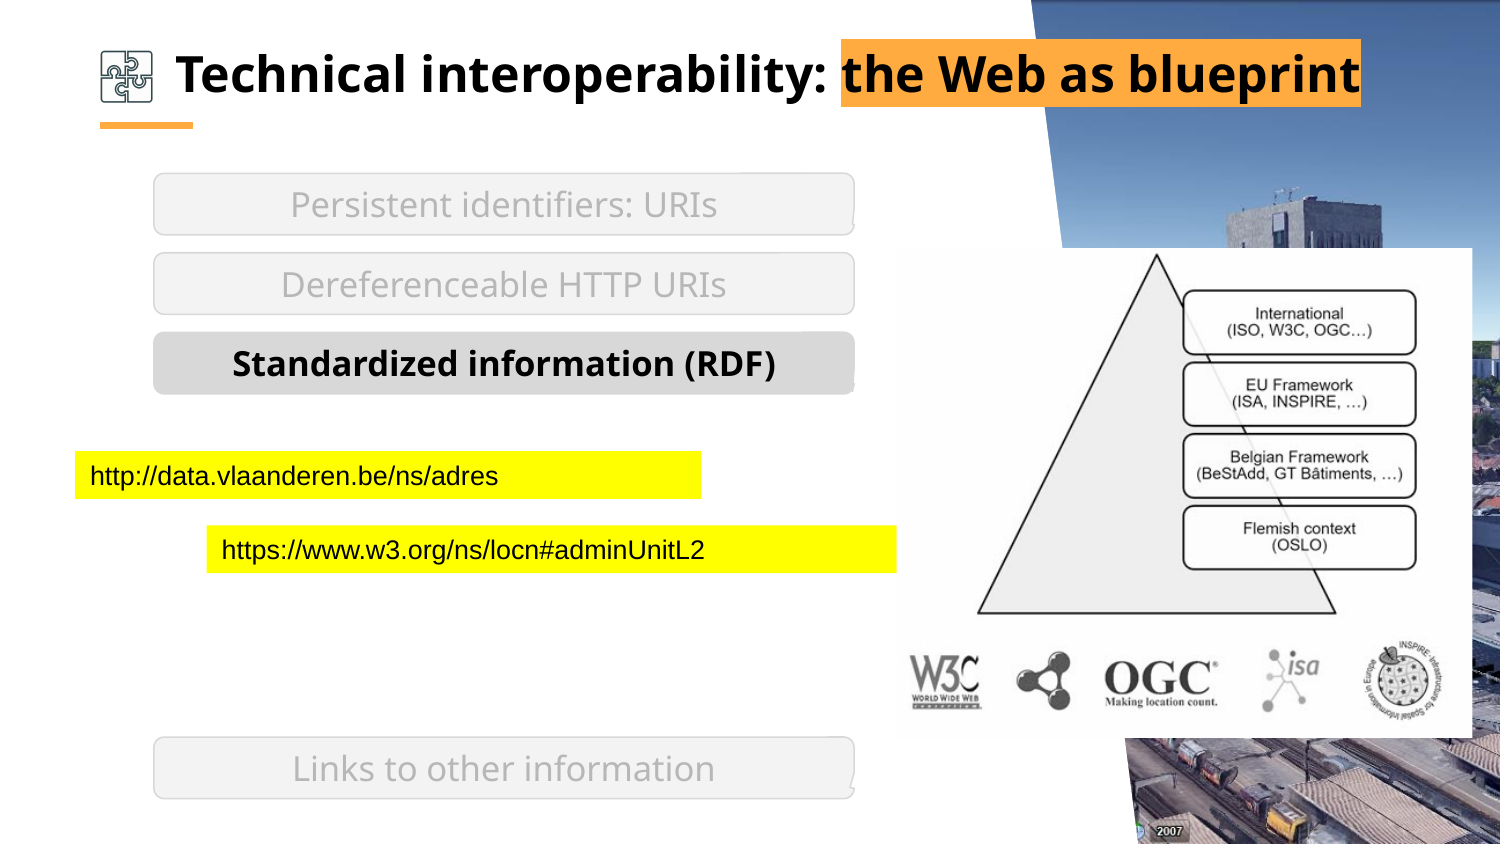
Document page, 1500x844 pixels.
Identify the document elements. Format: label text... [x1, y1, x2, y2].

text_box Standardized information (RDF) [153, 332, 594, 394]
text_box http://data.vlaanderen.be/ns/adres [75, 451, 594, 499]
text_box https://www.w3.org/ns/locn#adminUnitL2 [206, 525, 594, 574]
text_box Persistent identifiers: URIs [153, 173, 594, 235]
text_box Links to other information [153, 737, 594, 799]
picture [896, 248, 1473, 738]
picture [99, 49, 153, 103]
text_box Dereferenceable HTTP URIs [153, 252, 594, 315]
text_box Technical interoperability: the Web as blueprint [82, 27, 594, 101]
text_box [599, 0, 1500, 844]
